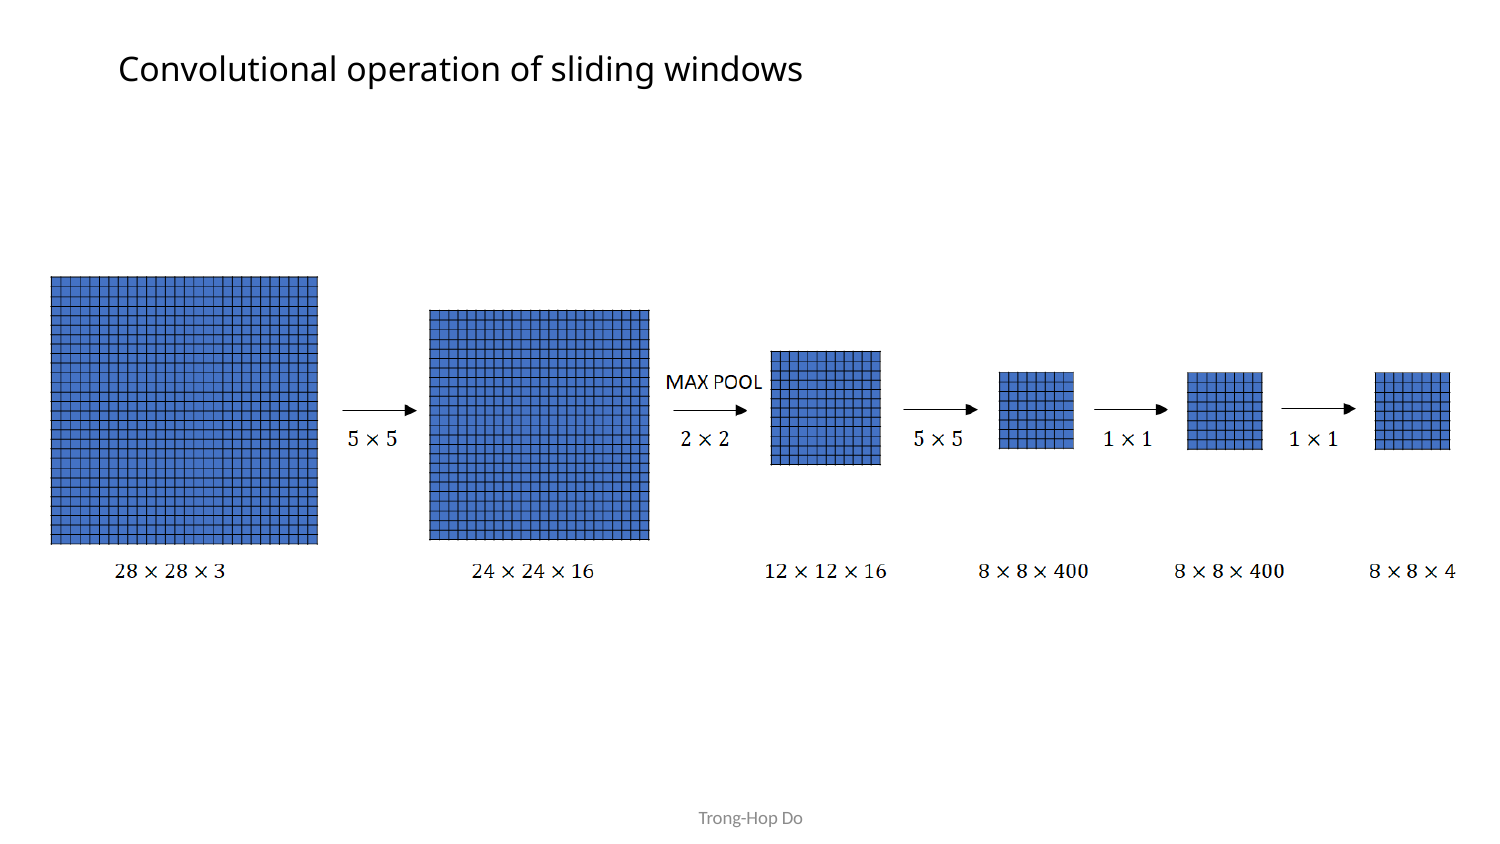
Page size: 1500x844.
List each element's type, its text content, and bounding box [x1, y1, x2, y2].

picture [49, 276, 1463, 586]
title Convolutional operation of sliding windows [103, 44, 1397, 97]
footer Trong-Hop Do [496, 782, 1004, 827]
